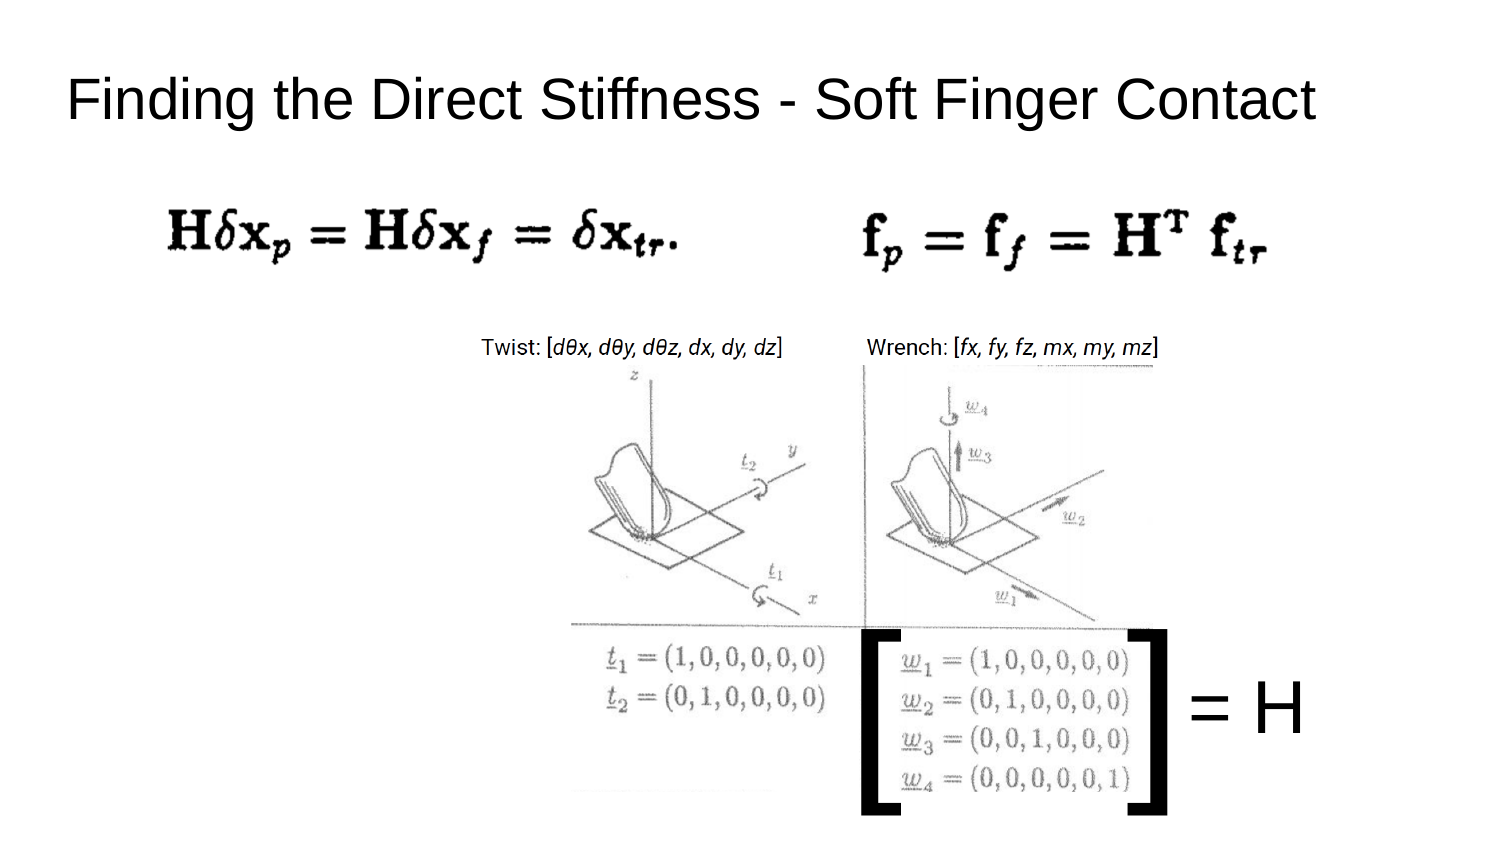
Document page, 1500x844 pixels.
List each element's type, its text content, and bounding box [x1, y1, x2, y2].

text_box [832, 559, 1364, 843]
title Finding the Direct Stiffness - Soft Finger Contact [51, 45, 1449, 140]
picture [130, 176, 738, 291]
picture [815, 176, 1321, 309]
picture [471, 326, 1165, 804]
